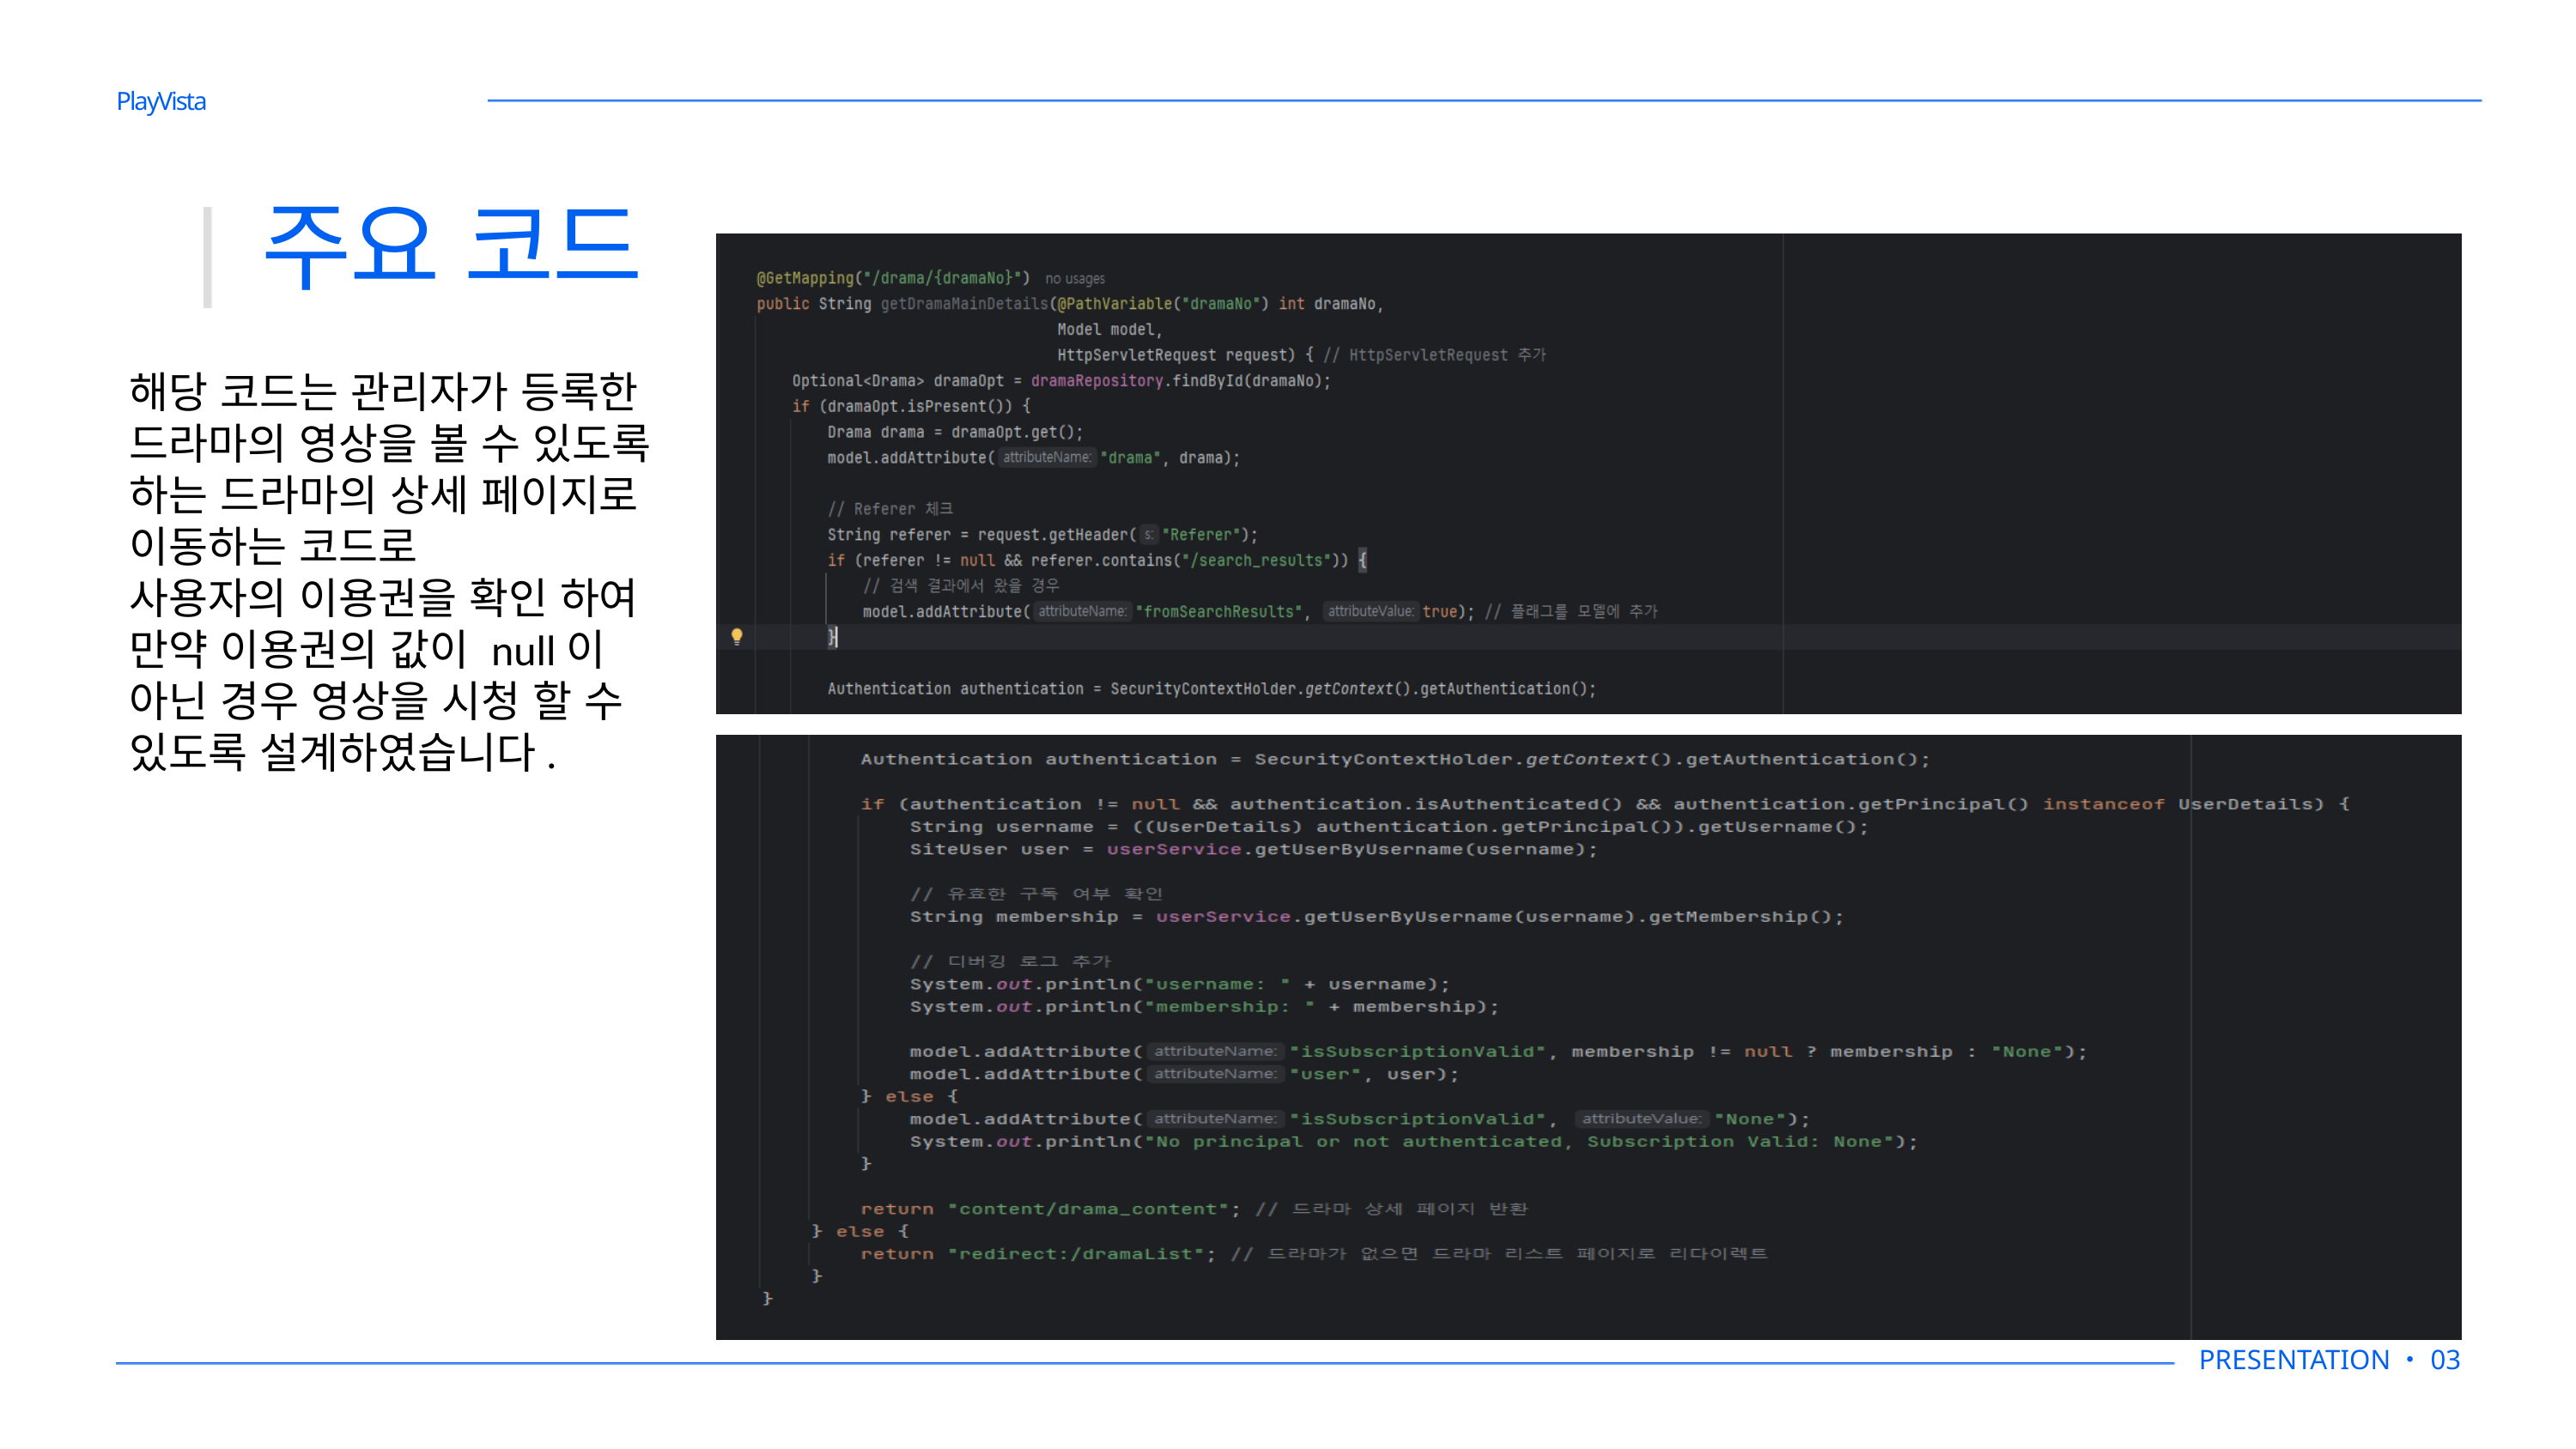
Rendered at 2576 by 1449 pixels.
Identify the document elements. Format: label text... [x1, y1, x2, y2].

picture [716, 734, 2462, 1340]
picture [204, 207, 214, 308]
picture [716, 233, 2462, 714]
text_box 해당 코드는 관리자가 등록한 드라마의 영상을 볼 수 있도록 하는 드라마의 상세 페이지로 이동하는 코드로 사용자의 이용권을 확인 하여 만약 이용권의 값이 null이 아닌 경우 영상을 시청 할 수 있도록 설계하였습니다. [116, 358, 687, 835]
text_box PlayVista [116, 82, 494, 120]
text_box 주요 코드 [261, 179, 1066, 317]
text_box PRESENTATION・03 [2084, 1349, 2462, 1379]
